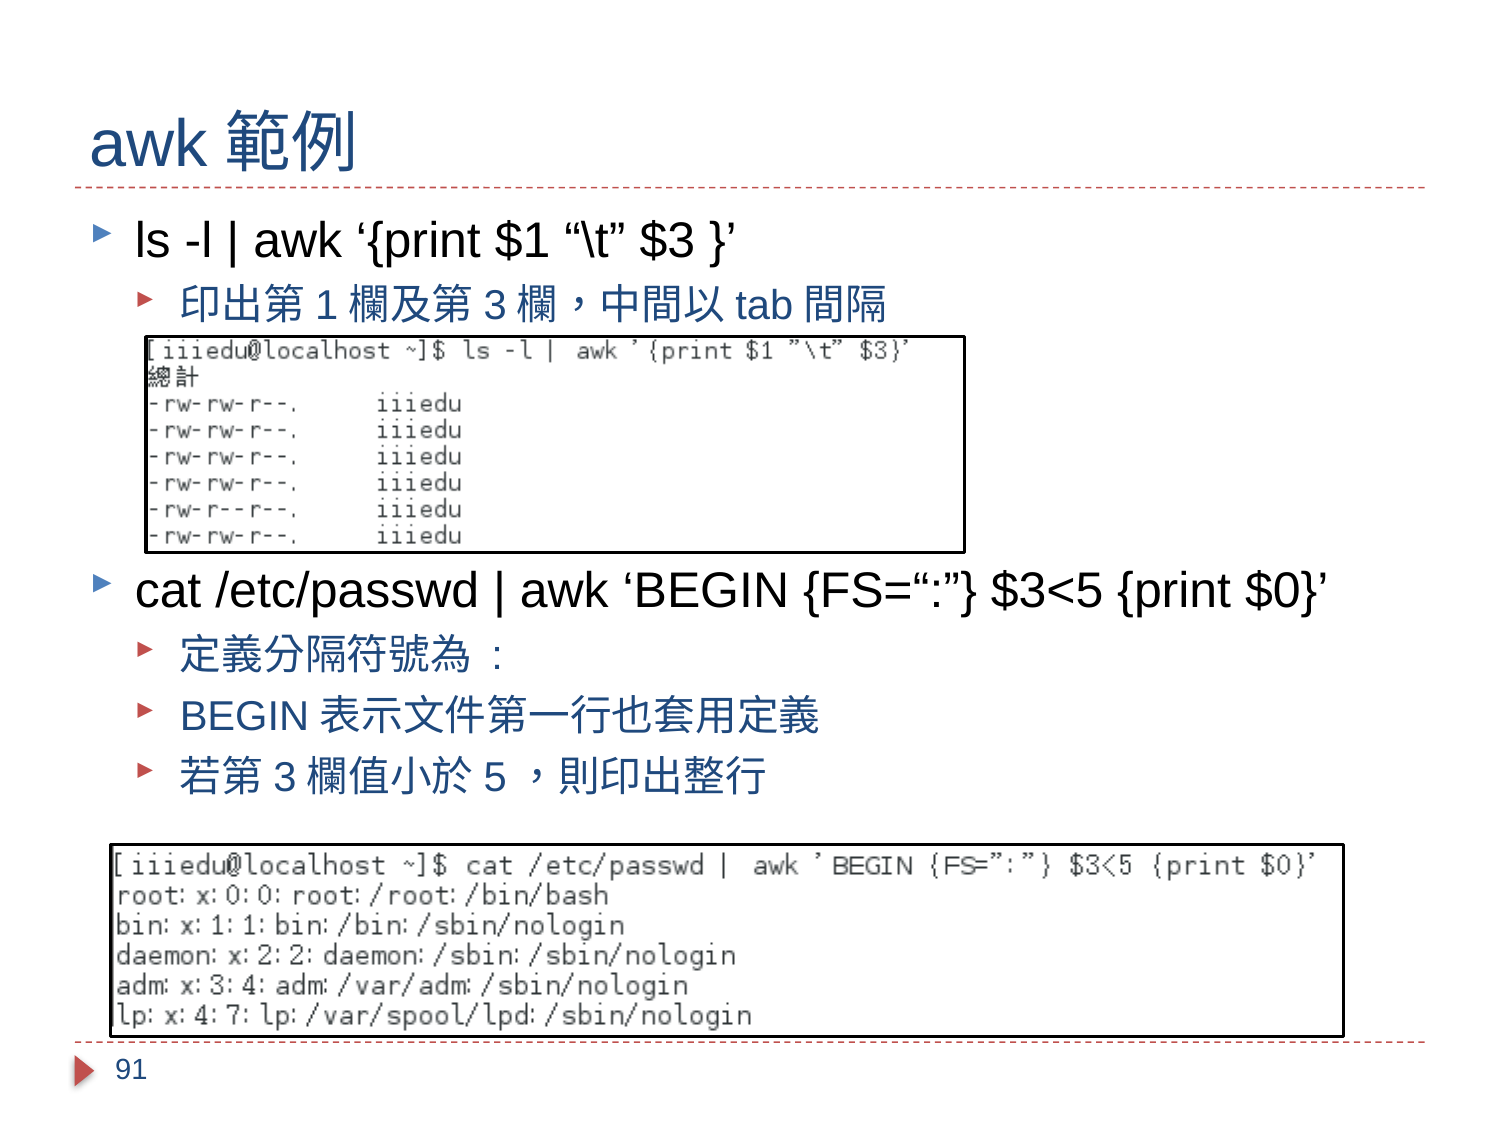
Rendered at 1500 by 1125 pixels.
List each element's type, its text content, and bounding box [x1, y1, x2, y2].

list ls -l | awk ‘{print $1 “\t” $3 }’ 印出第1欄及第3欄，中間以tab間隔 cat /etc/passwd | awk ‘BEGIN {FS=“:”} $3<5 {print $0}’ 定義分隔符號為 : BEGIN表示文件第一行也套用定義 若第3欄值小於5，則印出整行 [75, 200, 1425, 1010]
slide_number 91 [100, 1042, 426, 1103]
picture [111, 845, 1342, 1036]
title awk範例 [75, 24, 1425, 188]
picture [147, 337, 963, 551]
